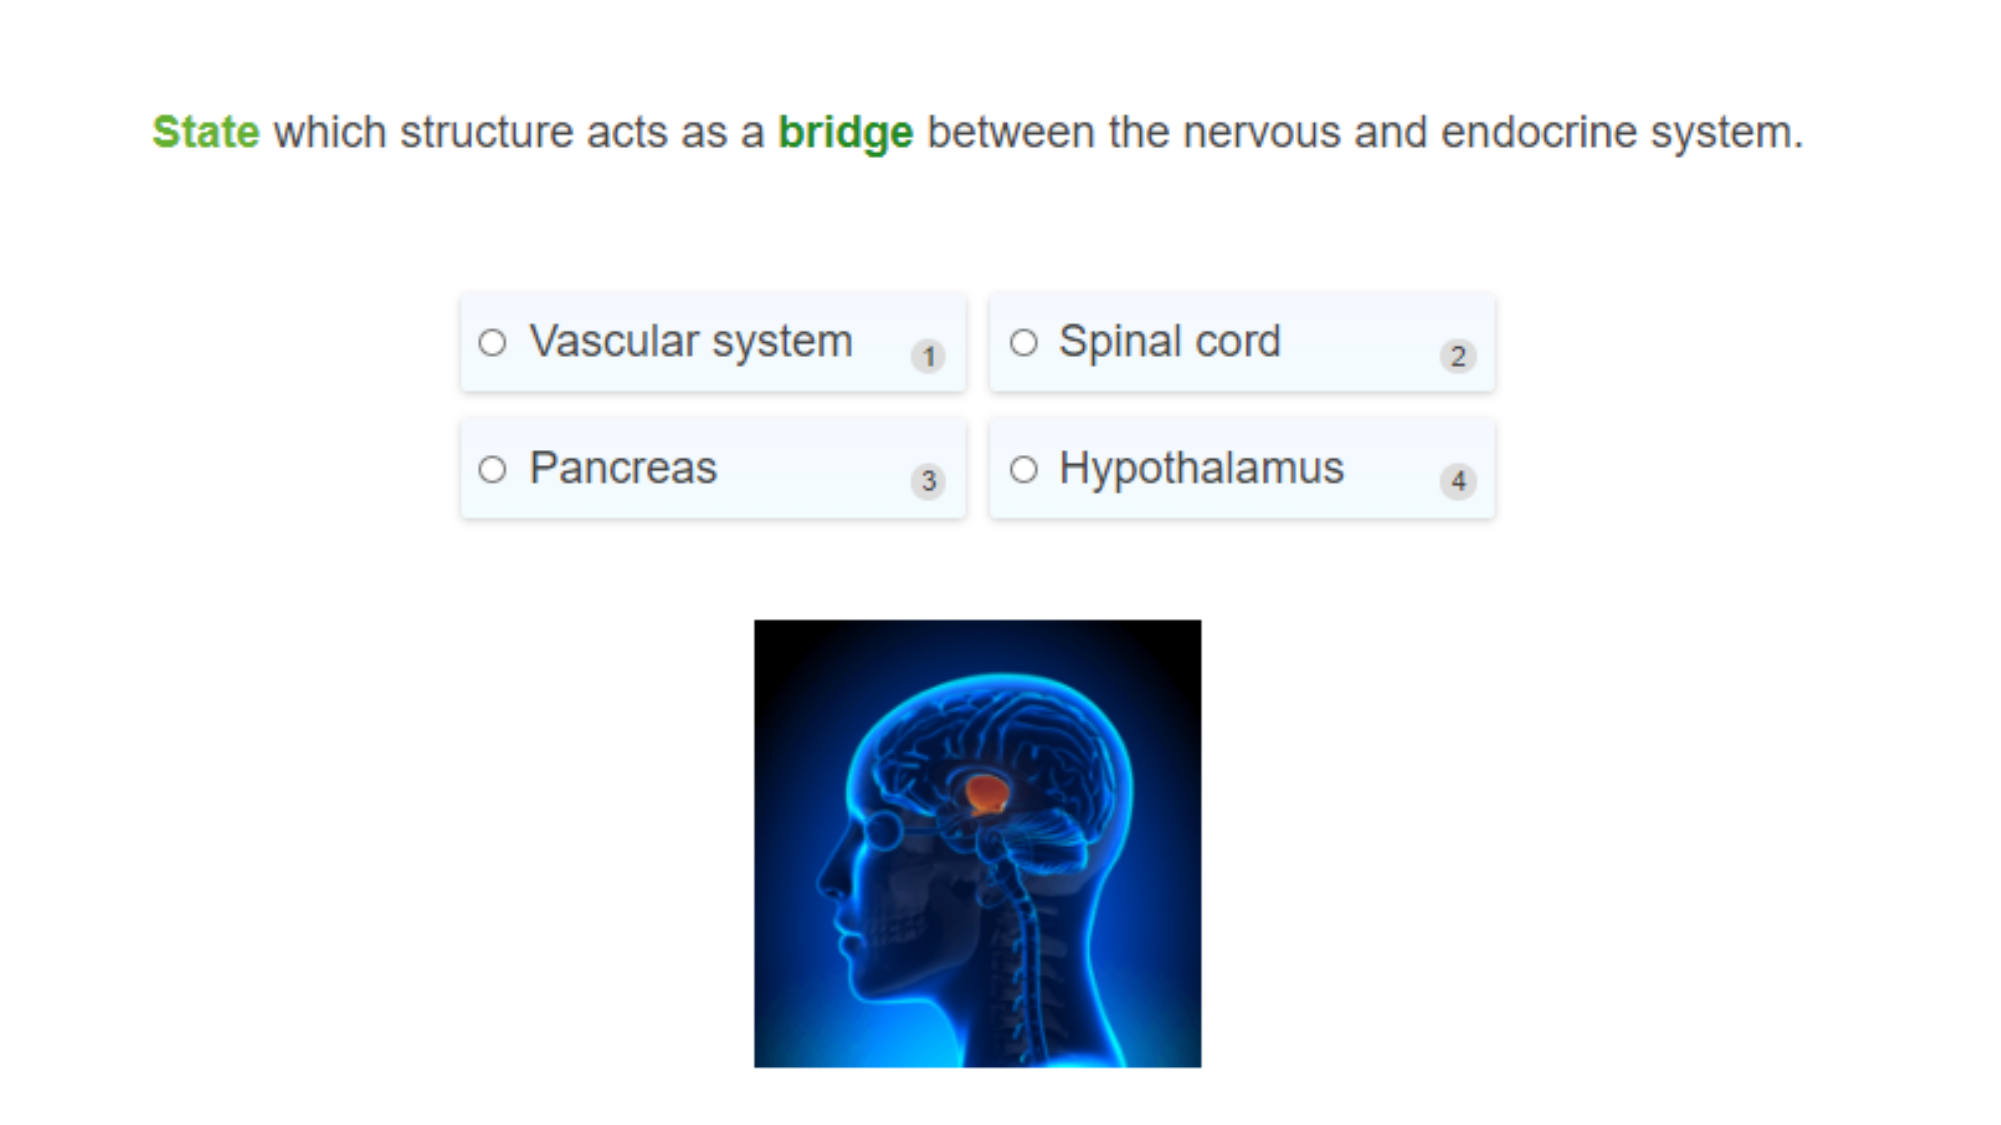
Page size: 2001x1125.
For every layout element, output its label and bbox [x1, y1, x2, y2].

picture [81, 46, 1848, 1071]
